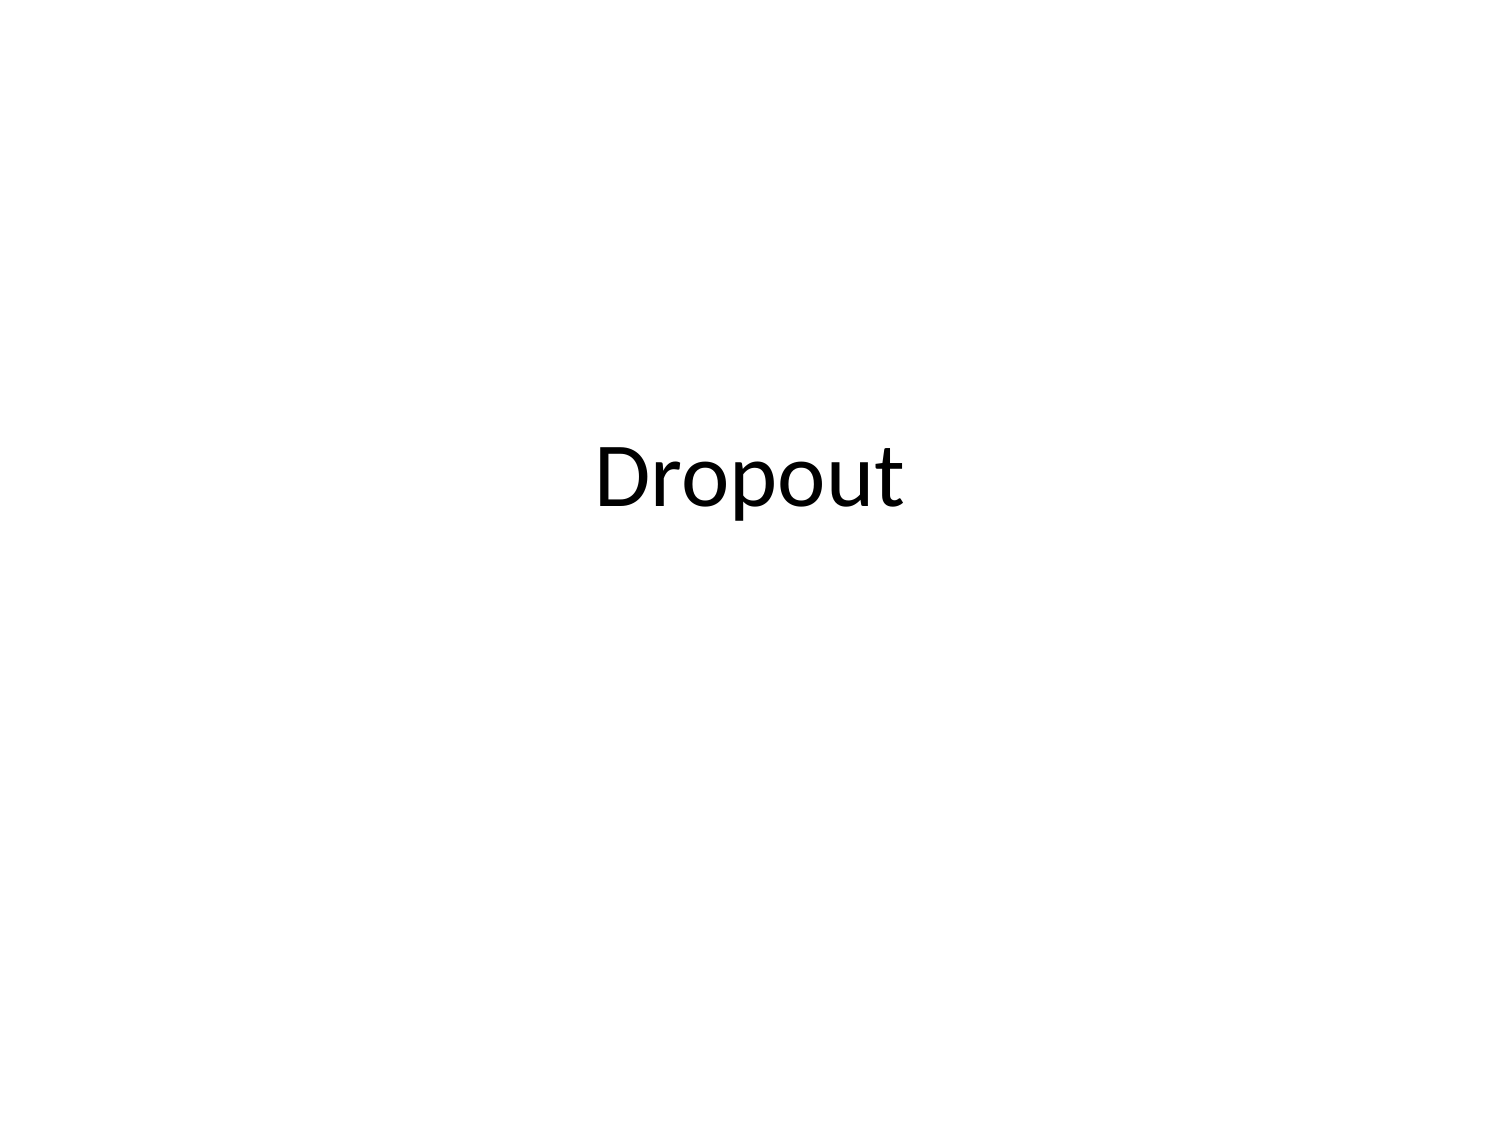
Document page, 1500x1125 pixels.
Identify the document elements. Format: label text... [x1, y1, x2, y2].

title Dropout [112, 349, 1388, 591]
